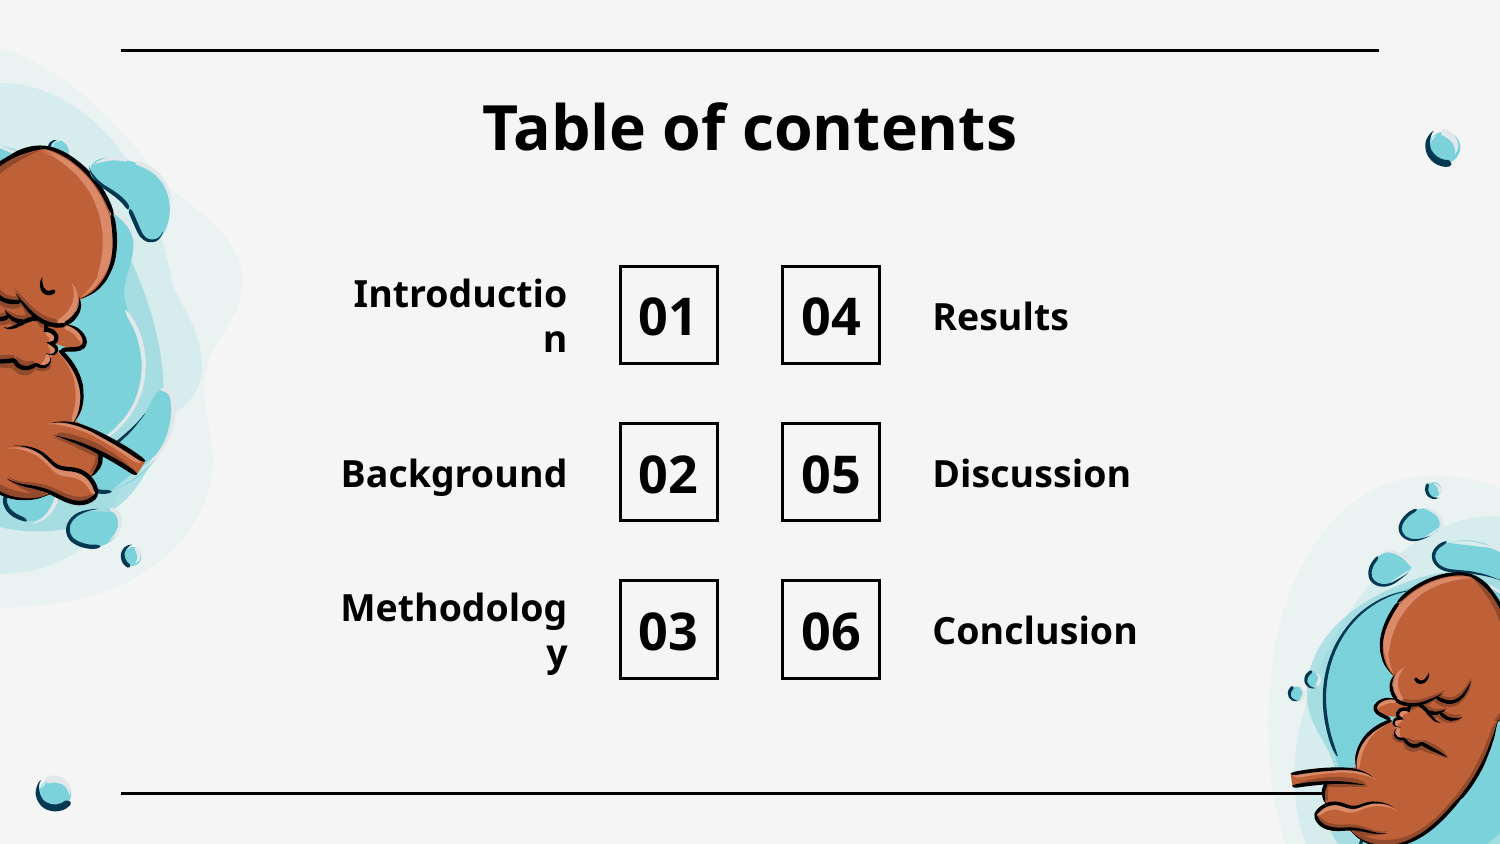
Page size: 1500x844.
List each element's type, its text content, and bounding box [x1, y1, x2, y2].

title 01 [619, 265, 719, 365]
subtitle Conclusion [917, 580, 1180, 679]
subtitle Results [917, 266, 1180, 364]
subtitle Discussion [917, 423, 1180, 521]
title 05 [781, 422, 881, 522]
subtitle Introduction [320, 266, 583, 364]
title 03 [619, 579, 719, 680]
subtitle Methodology [320, 580, 583, 679]
title 04 [781, 265, 881, 365]
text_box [72, 137, 191, 572]
title Table of contents [118, 72, 1382, 167]
title 06 [781, 579, 881, 680]
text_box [1284, 668, 1324, 705]
title 02 [619, 422, 719, 522]
subtitle Background [320, 423, 583, 521]
